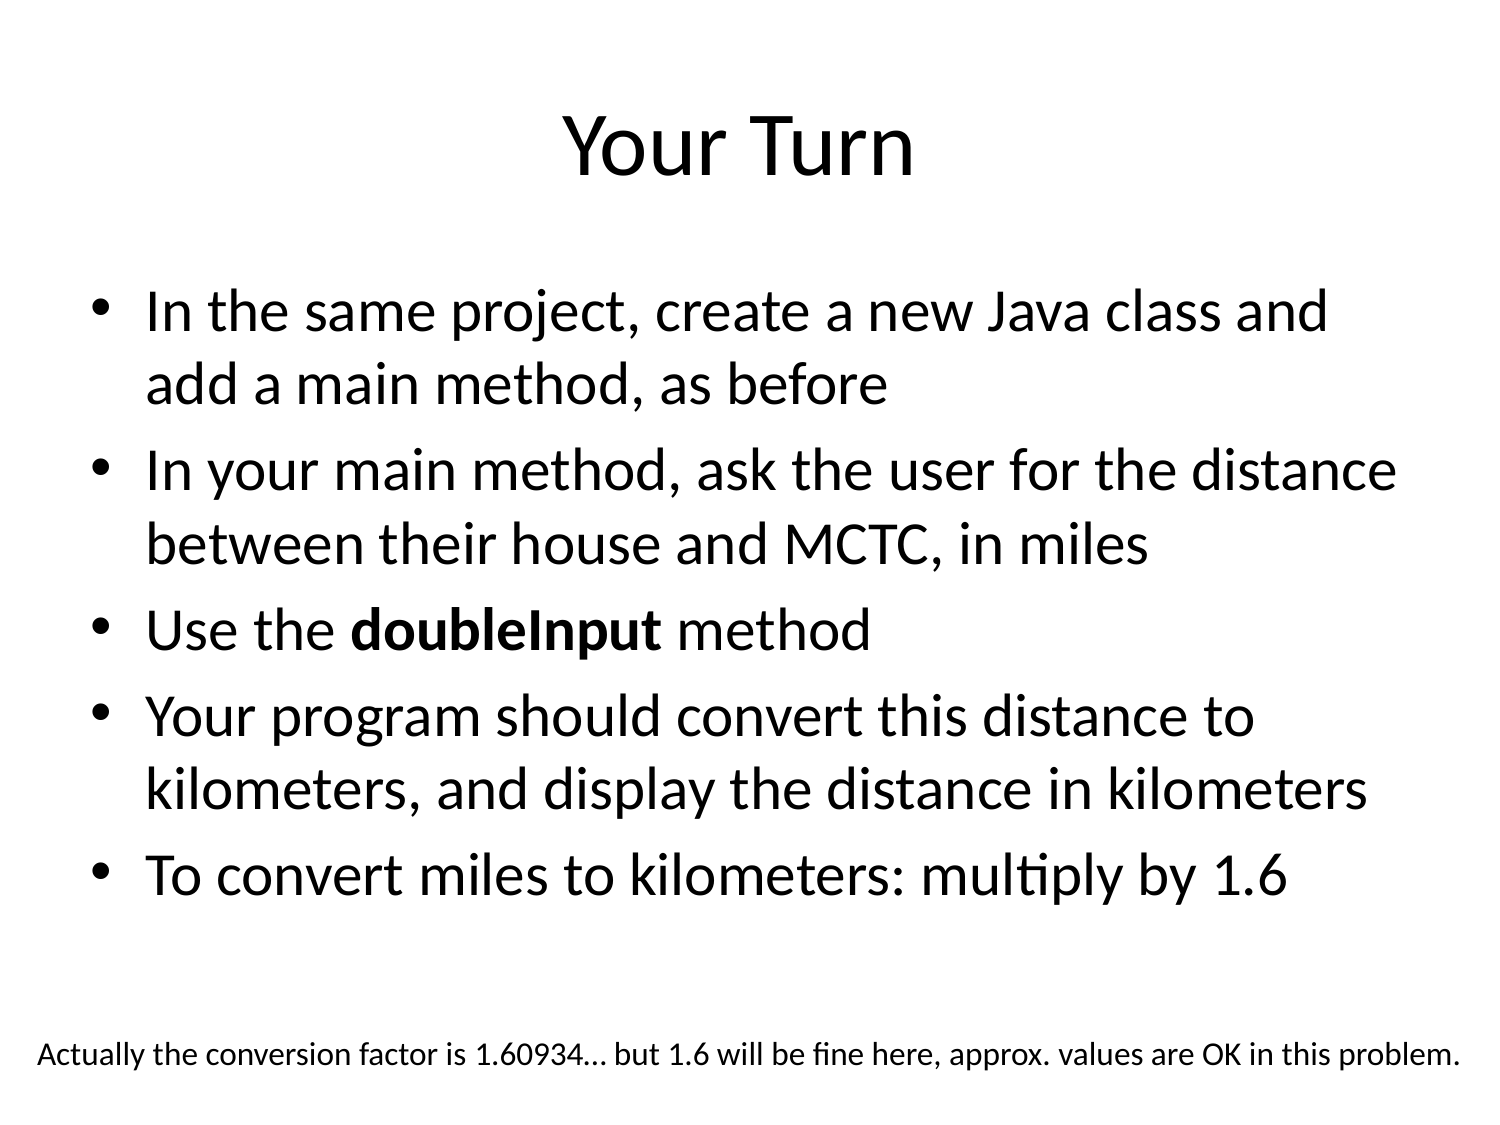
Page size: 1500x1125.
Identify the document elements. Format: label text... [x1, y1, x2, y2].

list In the same project, create a new Java class and add a main method, as before In your main method, ask the user for the distance between their house and MCTC, in miles Use the doubleInput method Your program should convert this distance to kilometers, and display the distance in kilometers To convert miles to kilometers: multiply by 1.6 [75, 262, 1425, 1024]
title Your Turn [75, 45, 1425, 233]
text_box Actually the conversion factor is 1.60934… but 1.6 will be fine here, approx. values are OK in this problem. [22, 1024, 1478, 1079]
